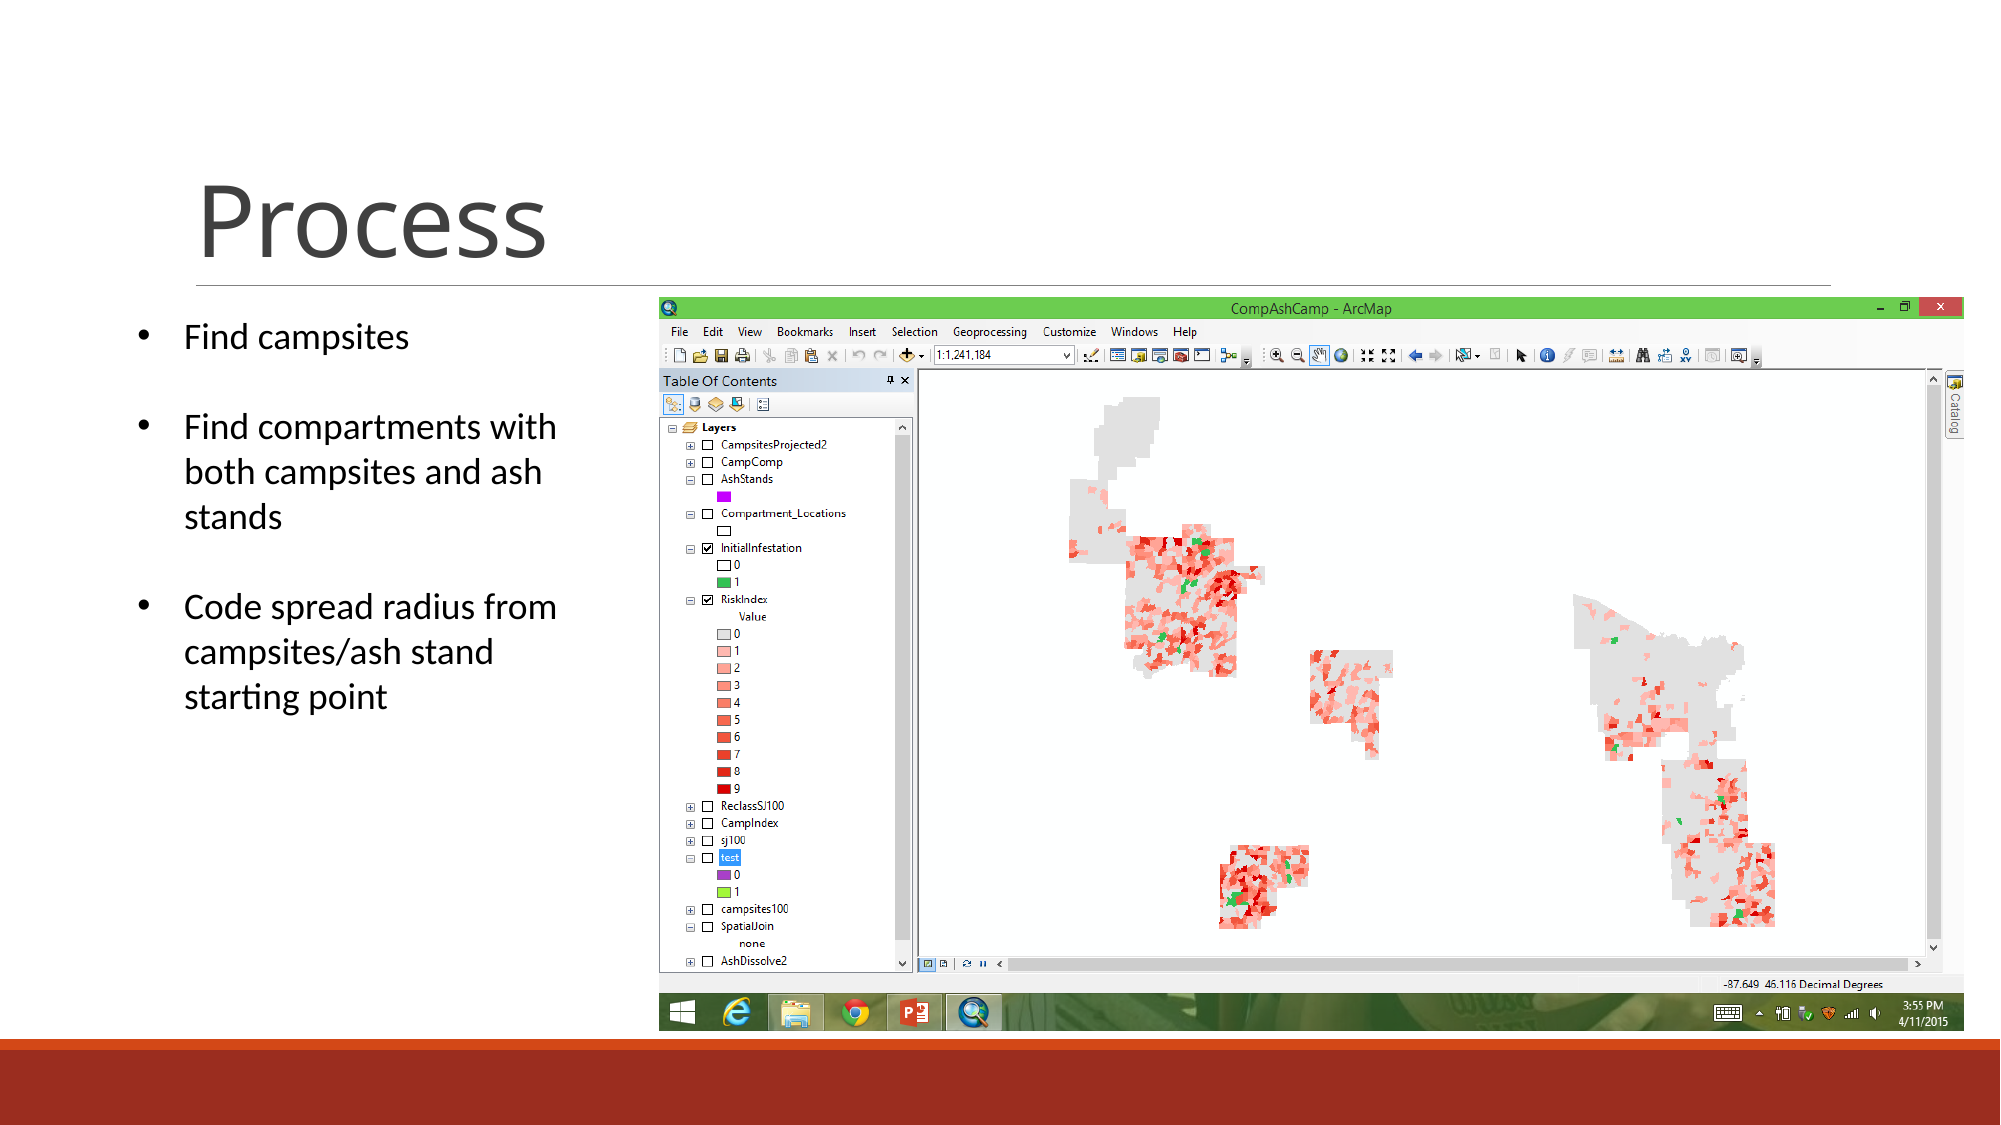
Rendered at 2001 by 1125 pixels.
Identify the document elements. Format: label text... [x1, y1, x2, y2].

title Process [180, 47, 1830, 285]
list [658, 297, 1965, 1032]
text_box Find campsites Find compartments with both campsites and ash stands Code spread radius from campsites/ash stand starting point [122, 304, 632, 769]
